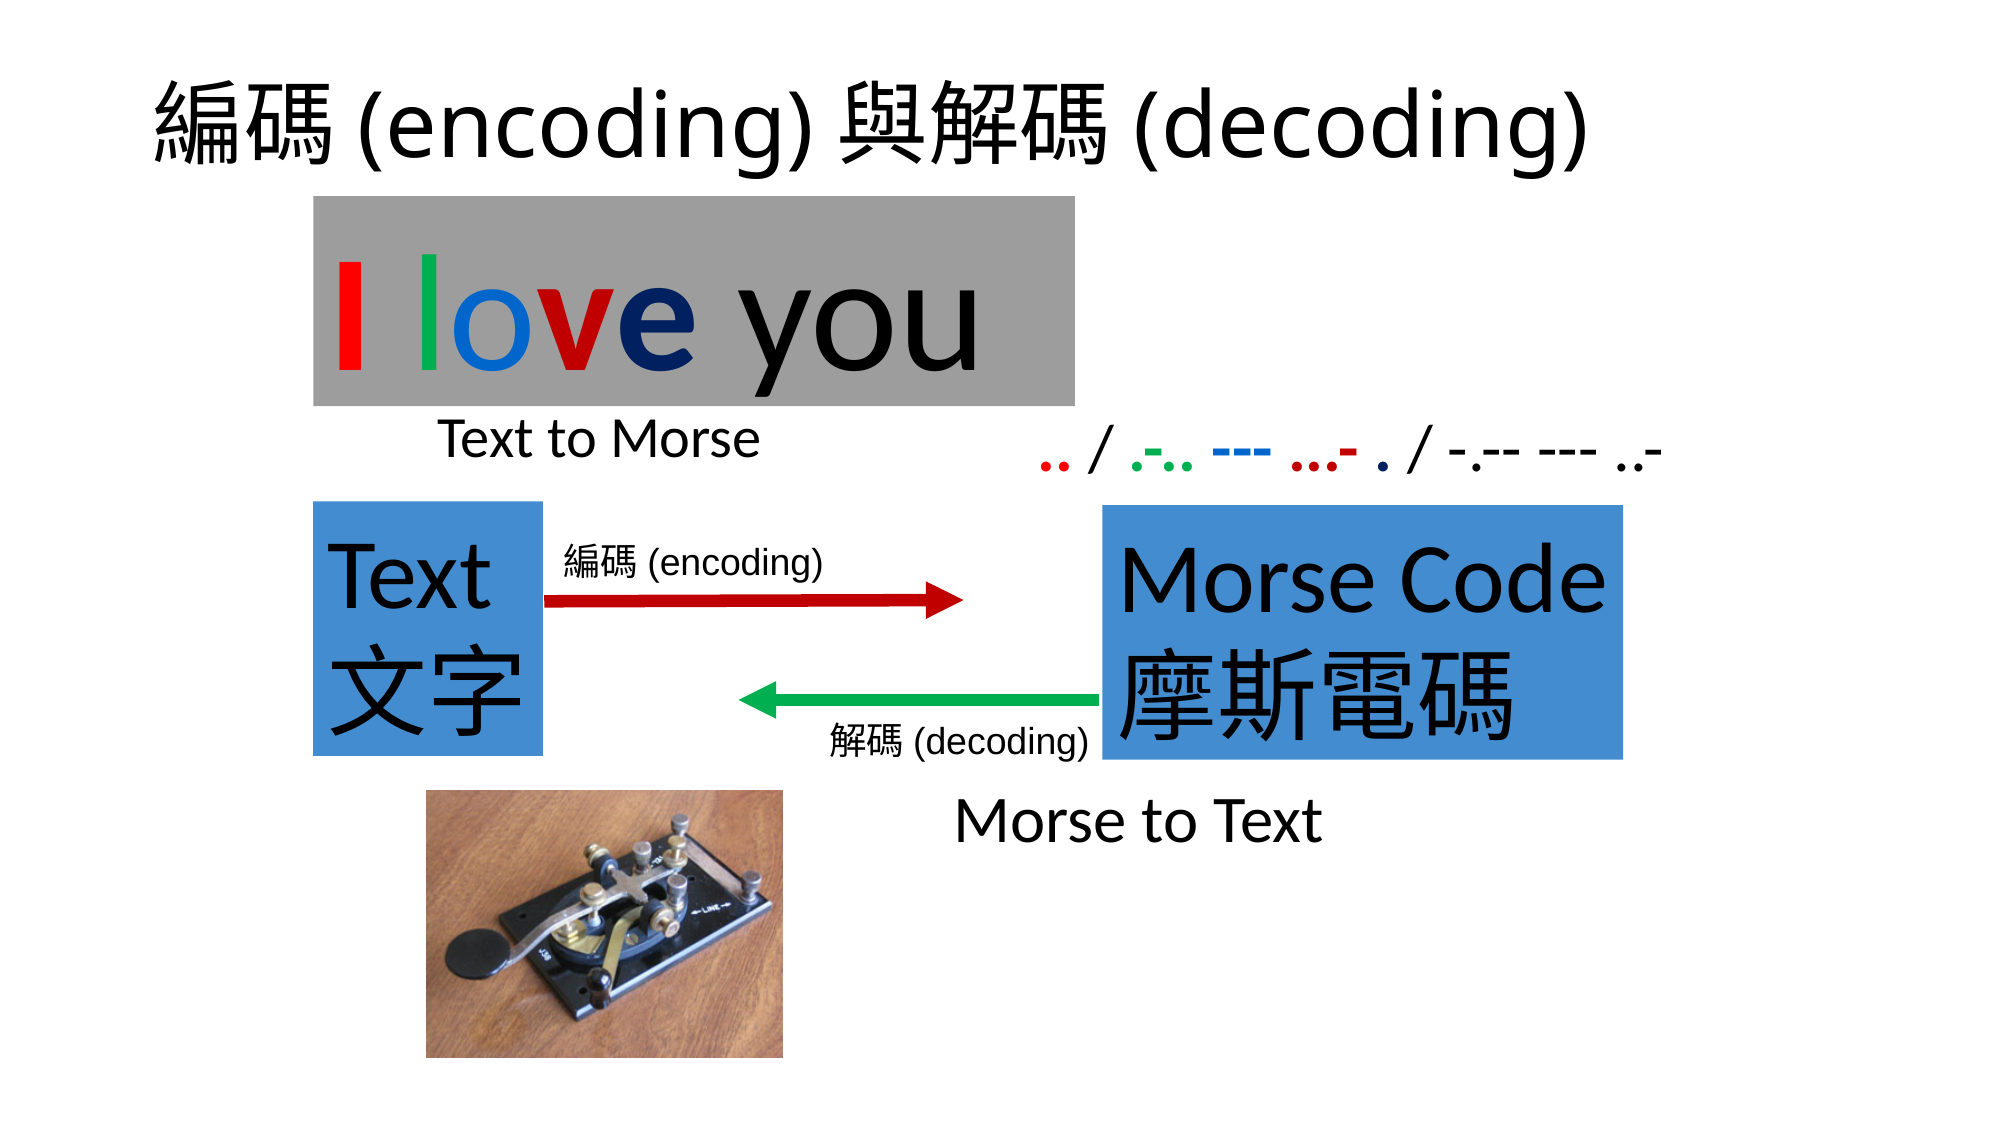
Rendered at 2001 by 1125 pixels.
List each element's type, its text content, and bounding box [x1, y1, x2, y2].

text_box 解碼(decoding) [814, 709, 1105, 770]
text_box 編碼(encoding) [548, 530, 839, 591]
text_box Text 文字 [313, 501, 543, 756]
picture [426, 790, 783, 1058]
text_box I love you [313, 196, 1075, 407]
title 編碼(encoding)與解碼(decoding) [137, 59, 1863, 197]
text_box Morse Code 摩斯電碼 [1102, 505, 1624, 760]
list Text to Morse [422, 407, 861, 488]
text_box .. / .-.. --- ...- . / -.-- --- ..- [1022, 397, 1680, 492]
text_box Morse to Text [938, 768, 1376, 856]
